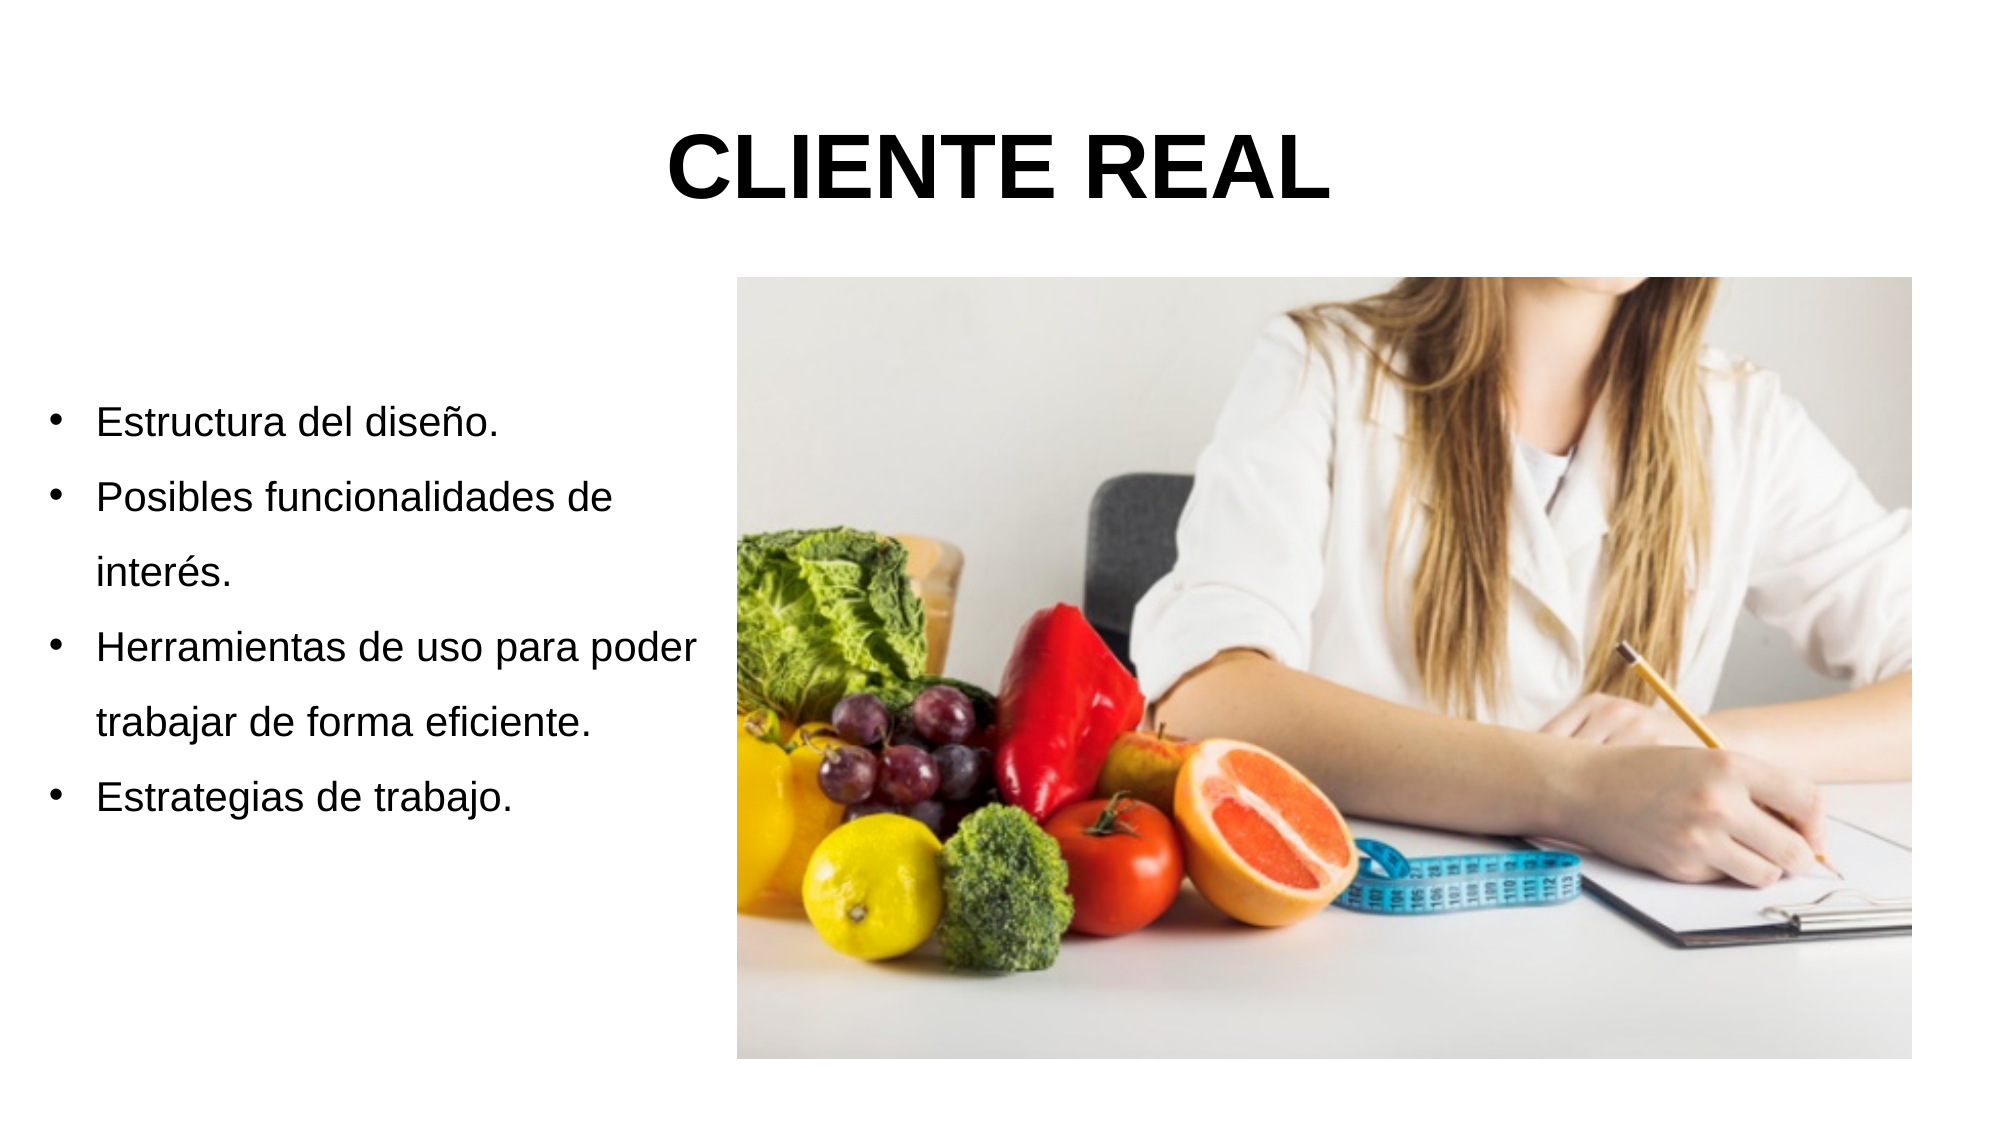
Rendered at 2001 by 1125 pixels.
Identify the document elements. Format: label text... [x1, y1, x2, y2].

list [737, 277, 1911, 1059]
text_box Estructura del diseño. Posibles funcionalidades de interés. Herramientas de uso para poder trabajar de forma eficiente. Estrategias de trabajo. [34, 362, 737, 872]
title CLIENTE REAL [137, 59, 1863, 278]
